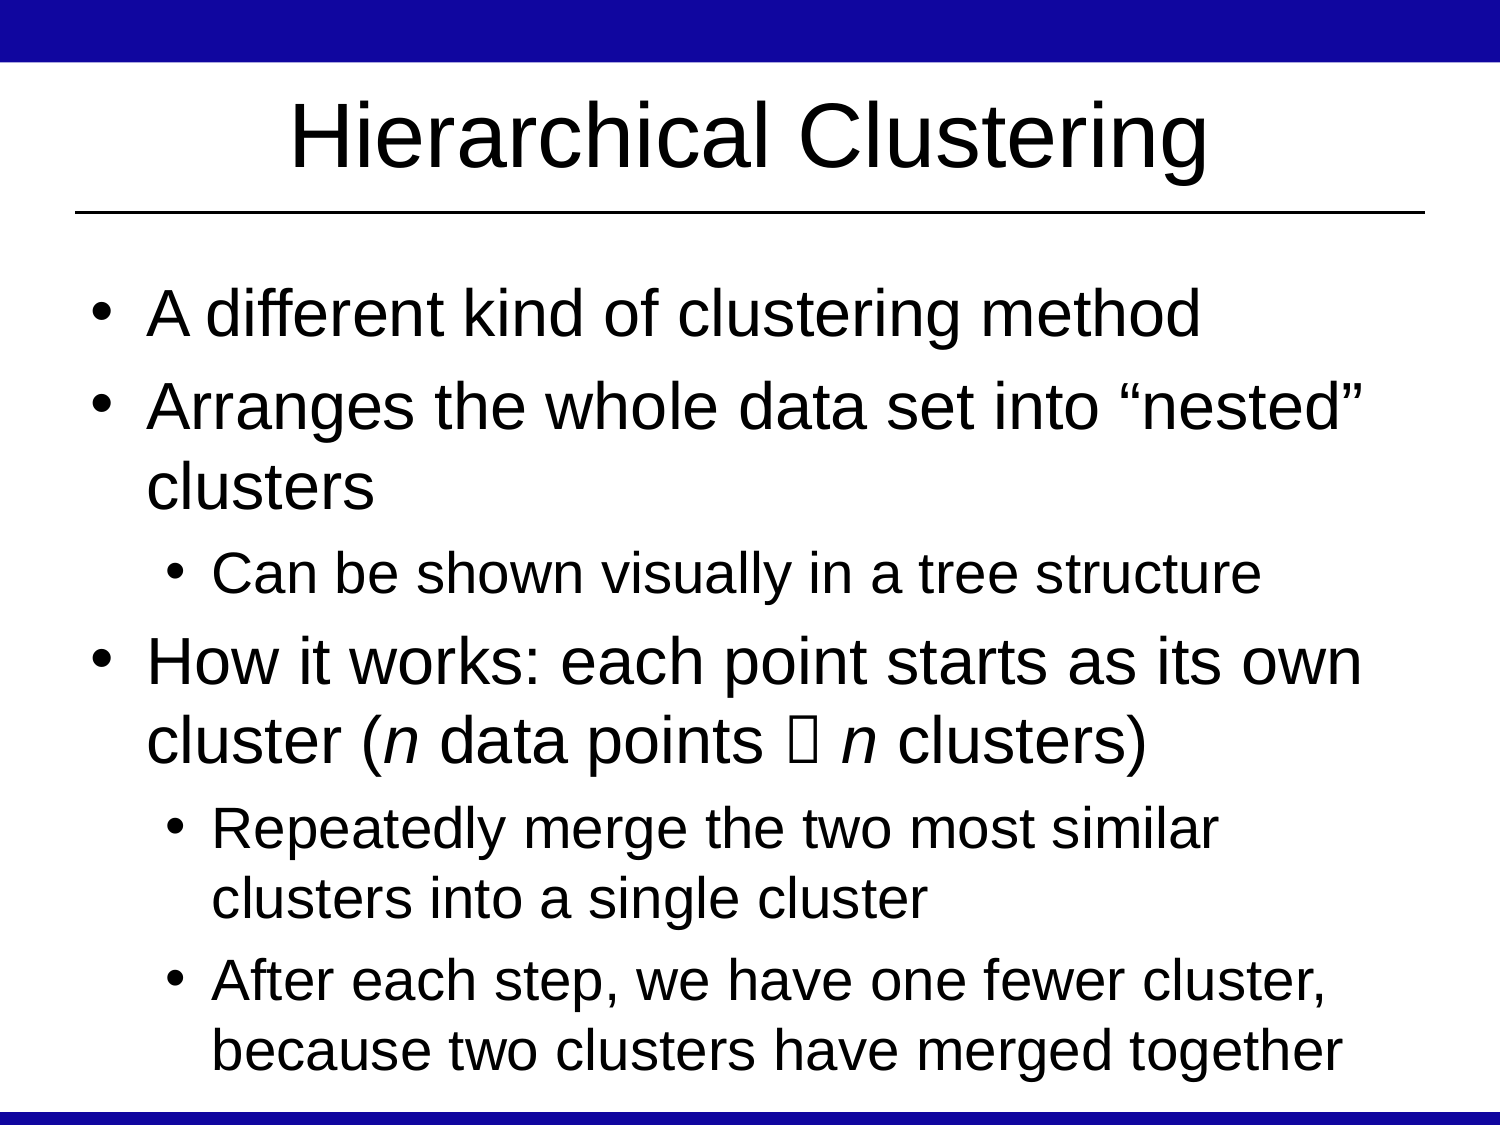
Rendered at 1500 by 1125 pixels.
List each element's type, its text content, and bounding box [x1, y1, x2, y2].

list A different kind of clustering method Arranges the whole data set into “nested” clusters Can be shown visually in a tree structure How it works: each point starts as its own cluster (n data points  n clusters) Repeatedly merge the two most similar clusters into a single cluster After each step, we have one fewer cluster, because two clusters have merged together [75, 262, 1425, 1005]
title Hierarchical Clustering [75, 37, 1425, 225]
